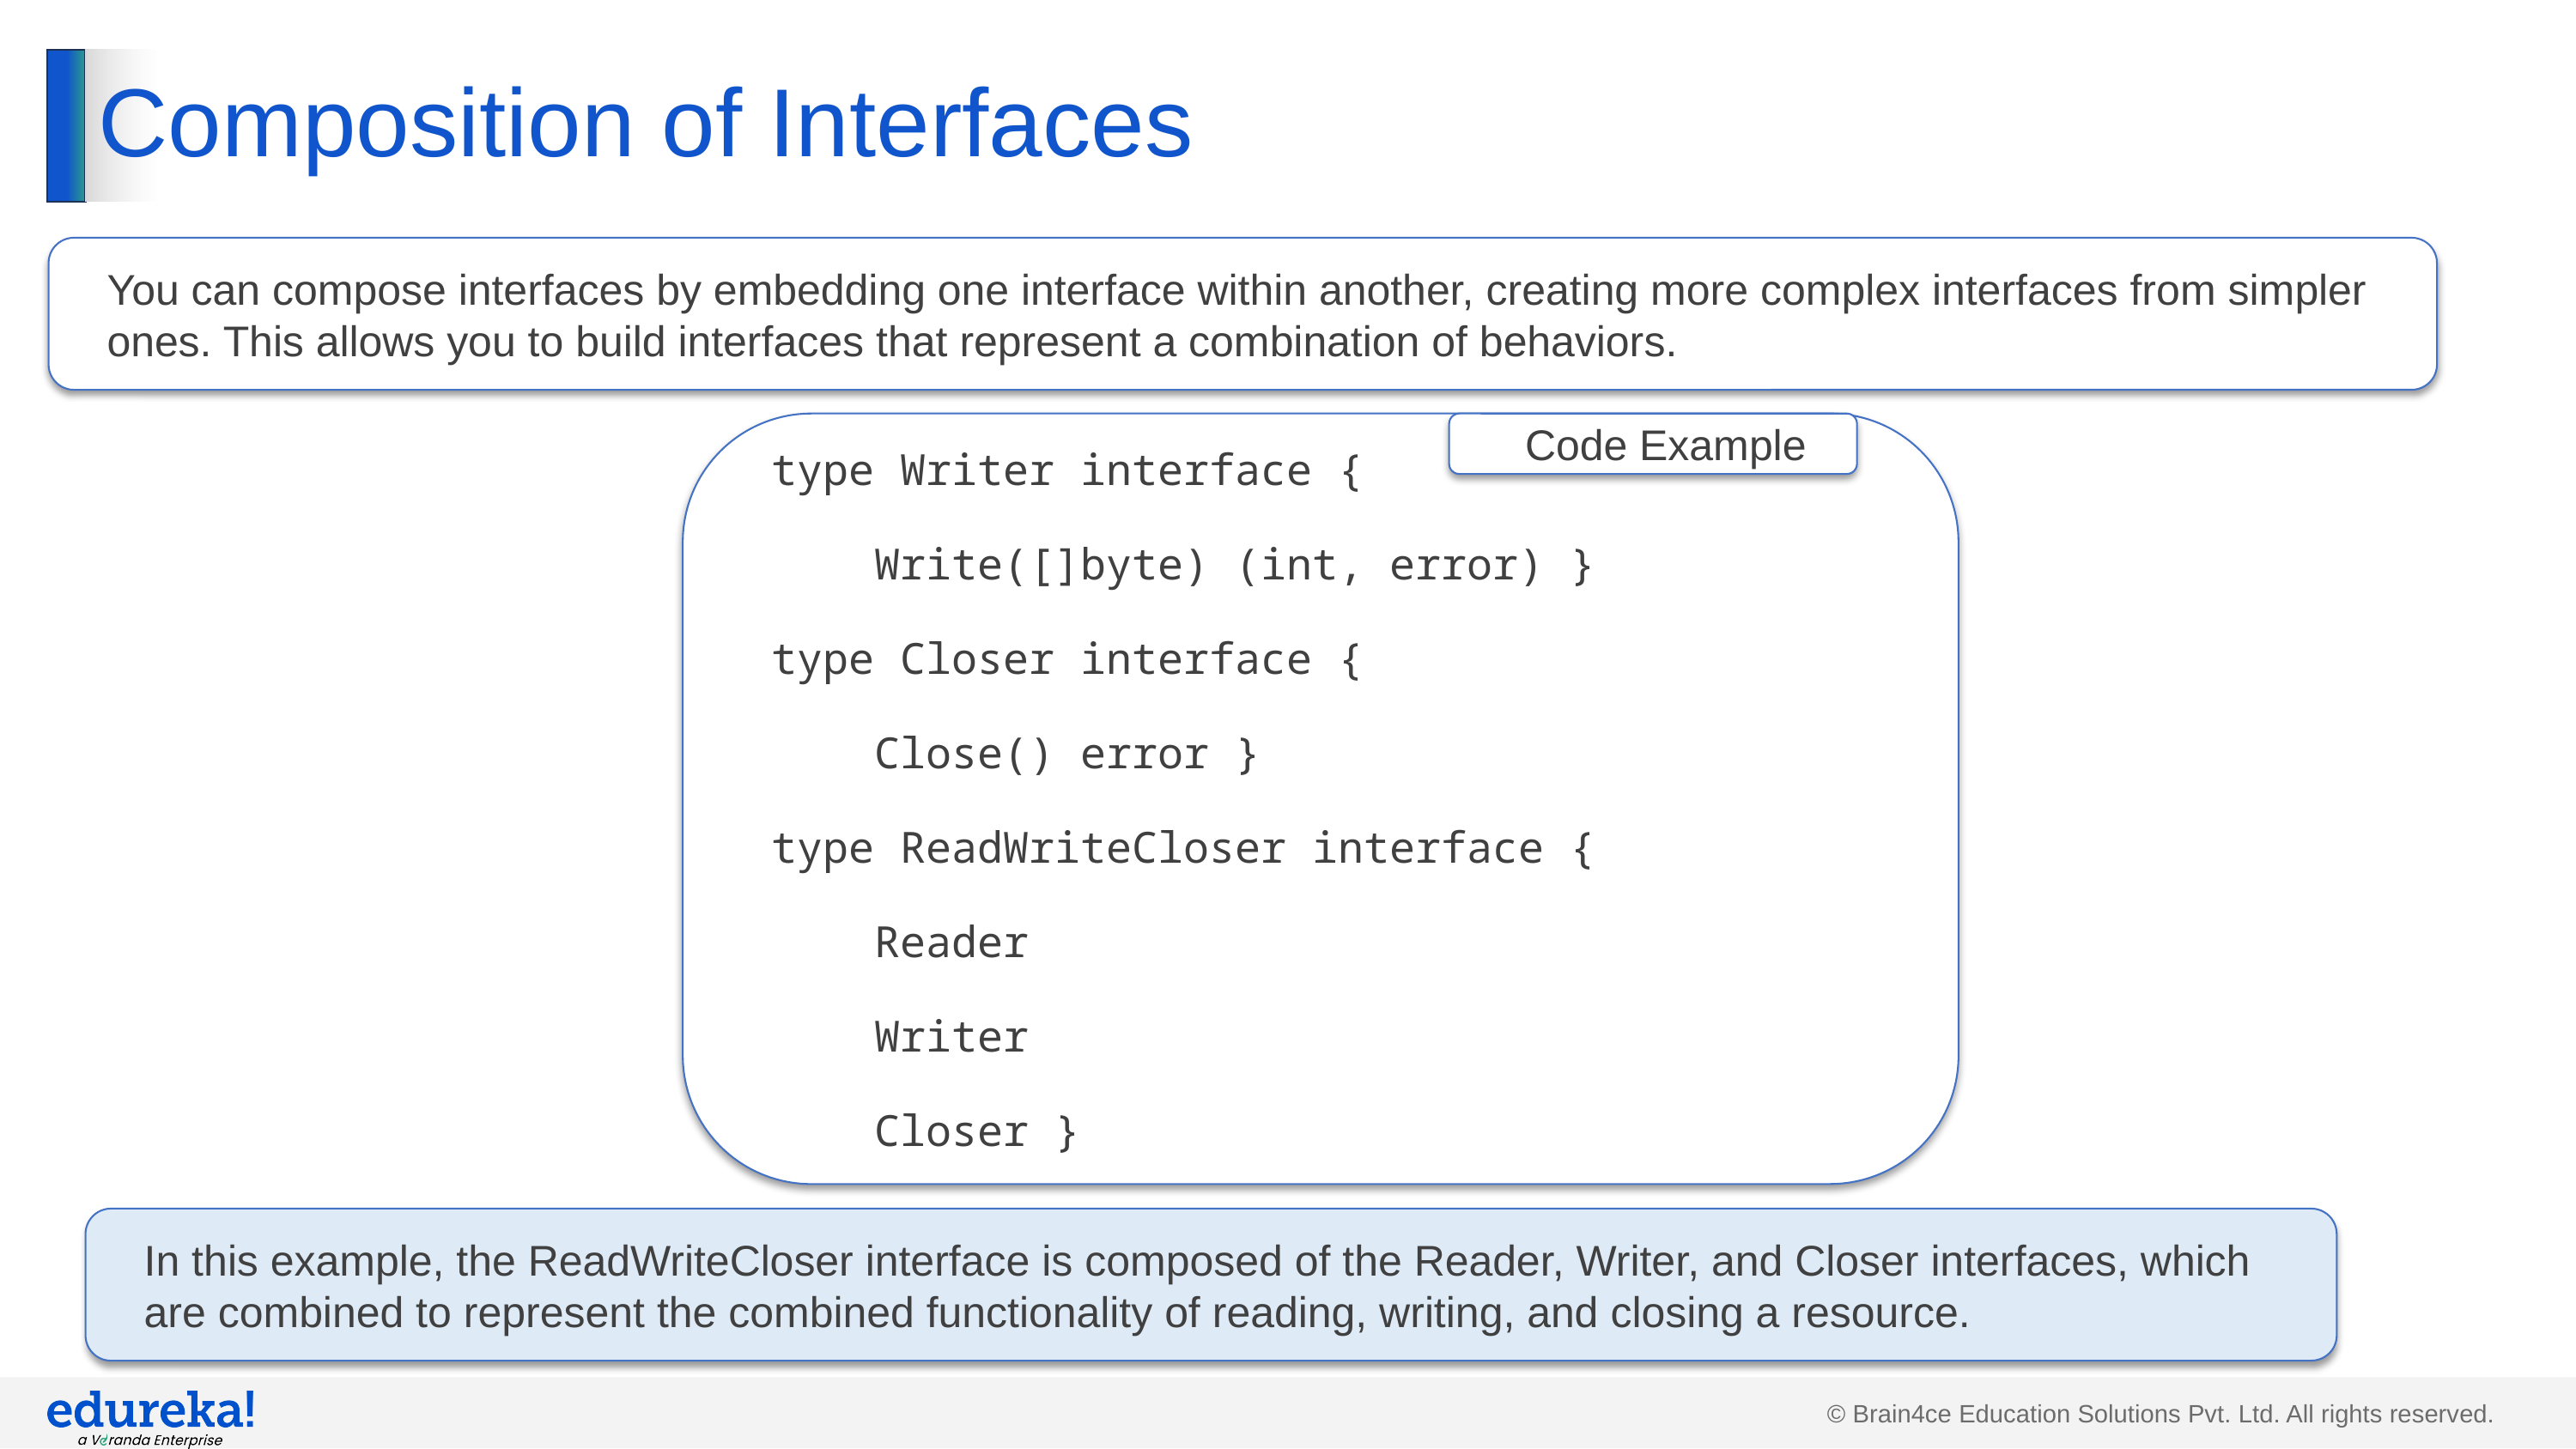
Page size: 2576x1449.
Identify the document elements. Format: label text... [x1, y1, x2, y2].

title Composition of Interfaces [85, 49, 2491, 202]
text_box In this example, the ReadWriteCloser interface is composed of the Reader, Writer, and Closer interfaces, which are combined to represent the combined functionality of reading, writing, and closing a resource. [85, 1208, 2337, 1361]
text_box type Writer interface { Write([]byte) (int, error) } type Closer interface { Close() error } type ReadWriteCloser interface { Reader Writer Closer } [683, 413, 1959, 1185]
text_box You can compose interfaces by embedding one interface within another, creating more complex interfaces from simpler ones. This allows you to build interfaces that represent a combination of behaviors. [48, 237, 2438, 391]
text_box Code Example [1449, 413, 1857, 475]
picture [47, 1391, 253, 1449]
